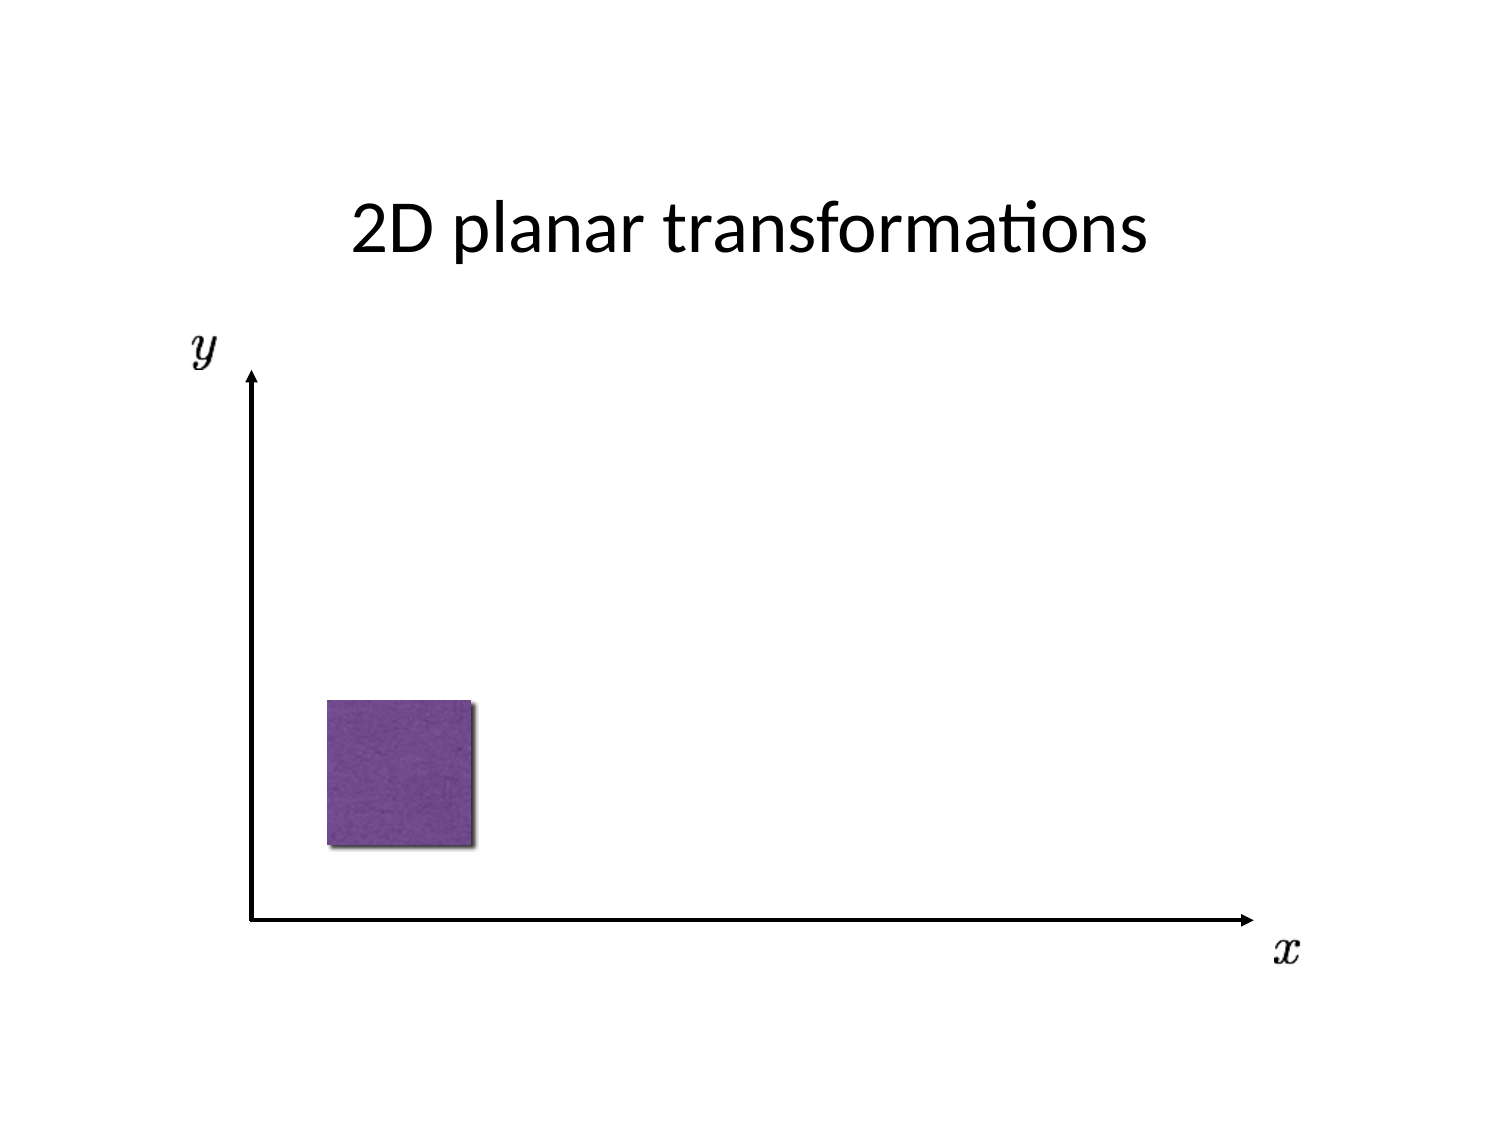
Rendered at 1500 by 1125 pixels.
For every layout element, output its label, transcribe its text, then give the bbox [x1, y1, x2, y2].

text_box [245, 369, 258, 920]
text_box [327, 700, 471, 845]
picture [182, 324, 219, 371]
title 2D planar transformations [0, 140, 1500, 304]
text_box [250, 914, 1254, 927]
picture [1273, 919, 1303, 978]
